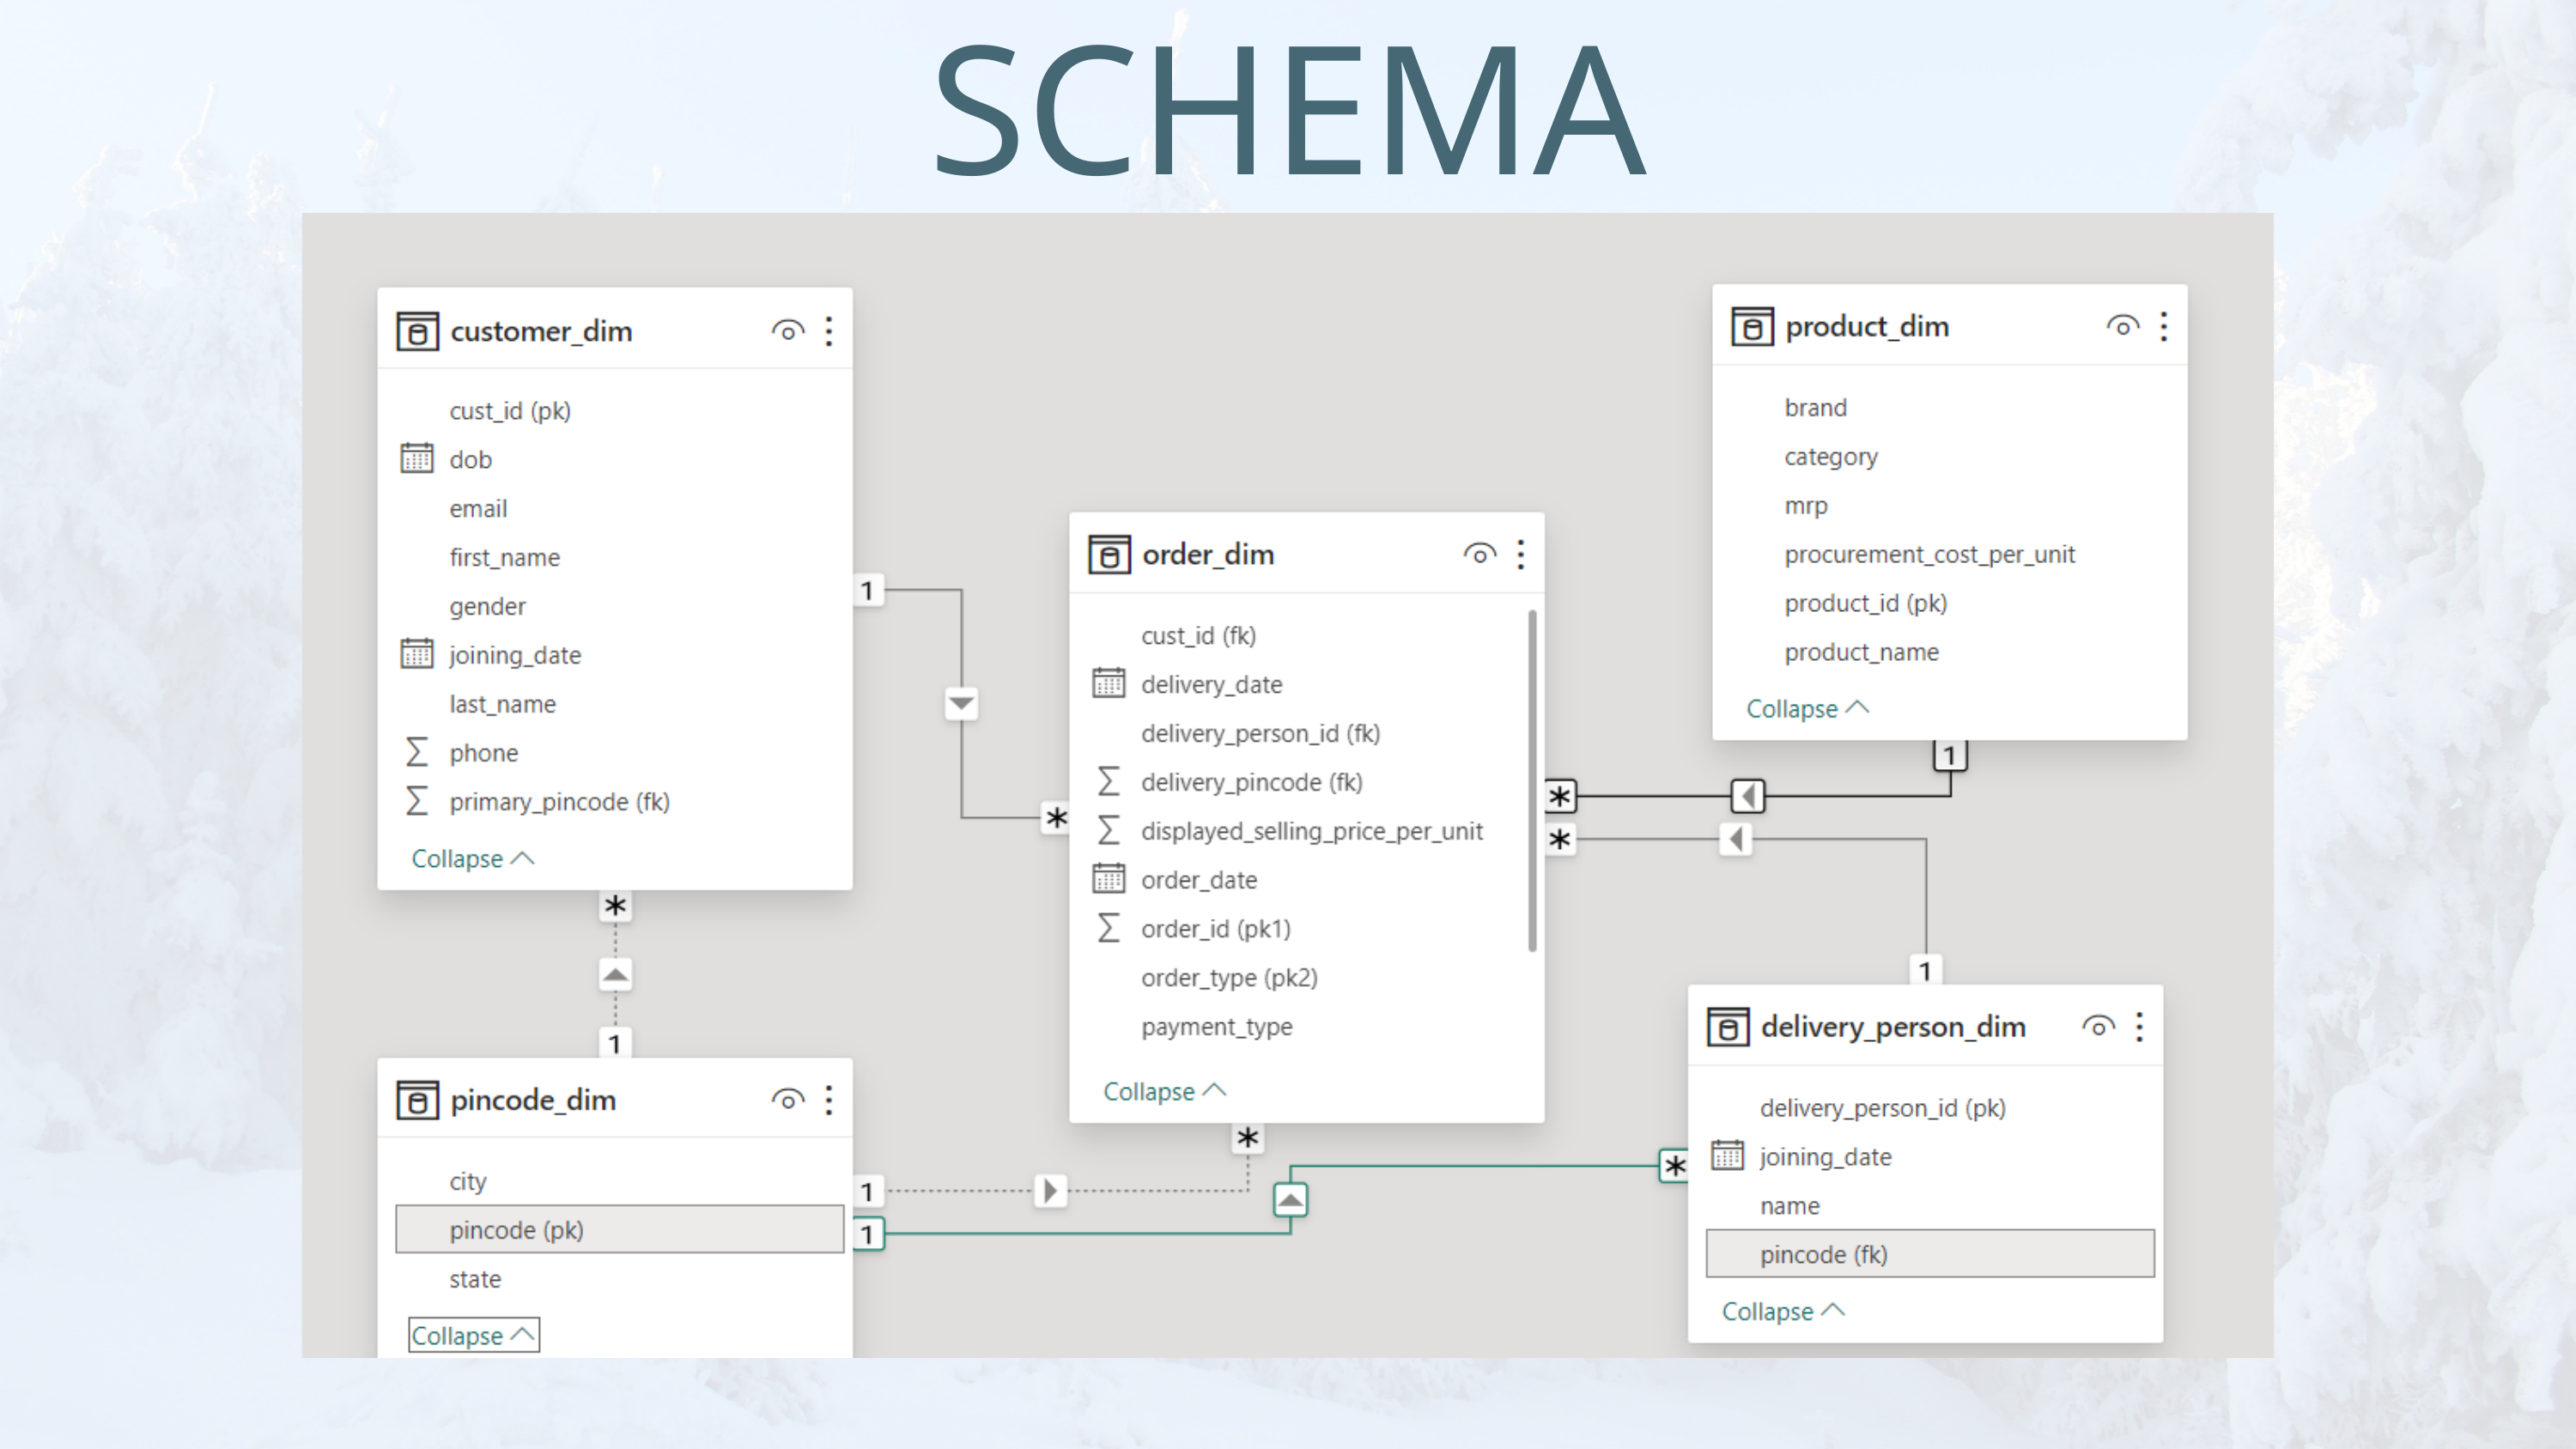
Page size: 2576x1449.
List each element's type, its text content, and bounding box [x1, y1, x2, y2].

text_box [0, 0, 2576, 1449]
text_box SCHEMA [427, 13, 2149, 210]
text_box [301, 213, 2275, 1359]
